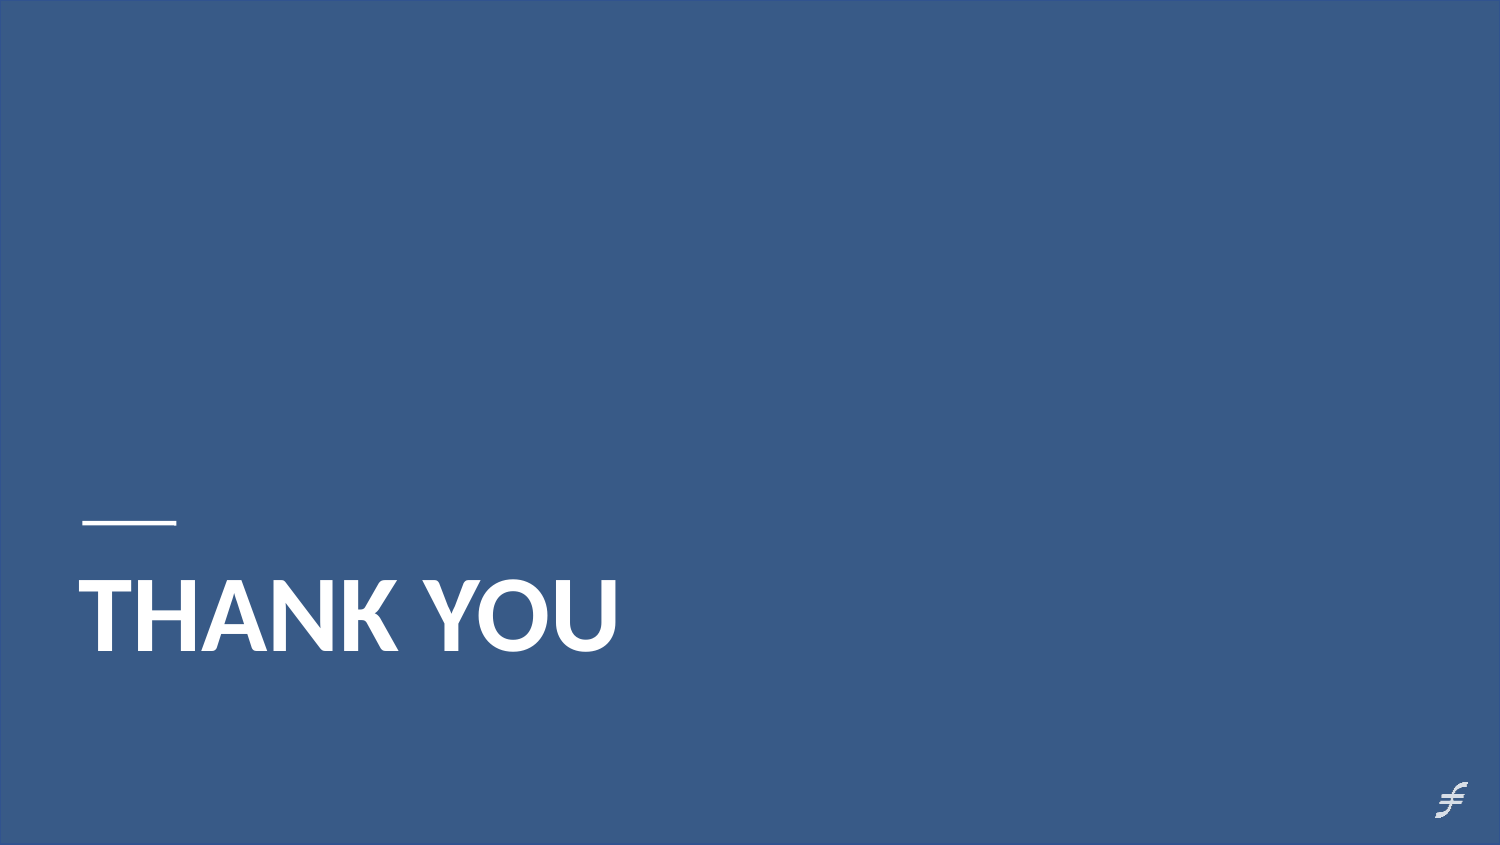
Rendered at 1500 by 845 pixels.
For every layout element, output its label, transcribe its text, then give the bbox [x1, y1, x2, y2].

picture [1435, 782, 1468, 819]
title THANK YOU [76, 539, 624, 683]
